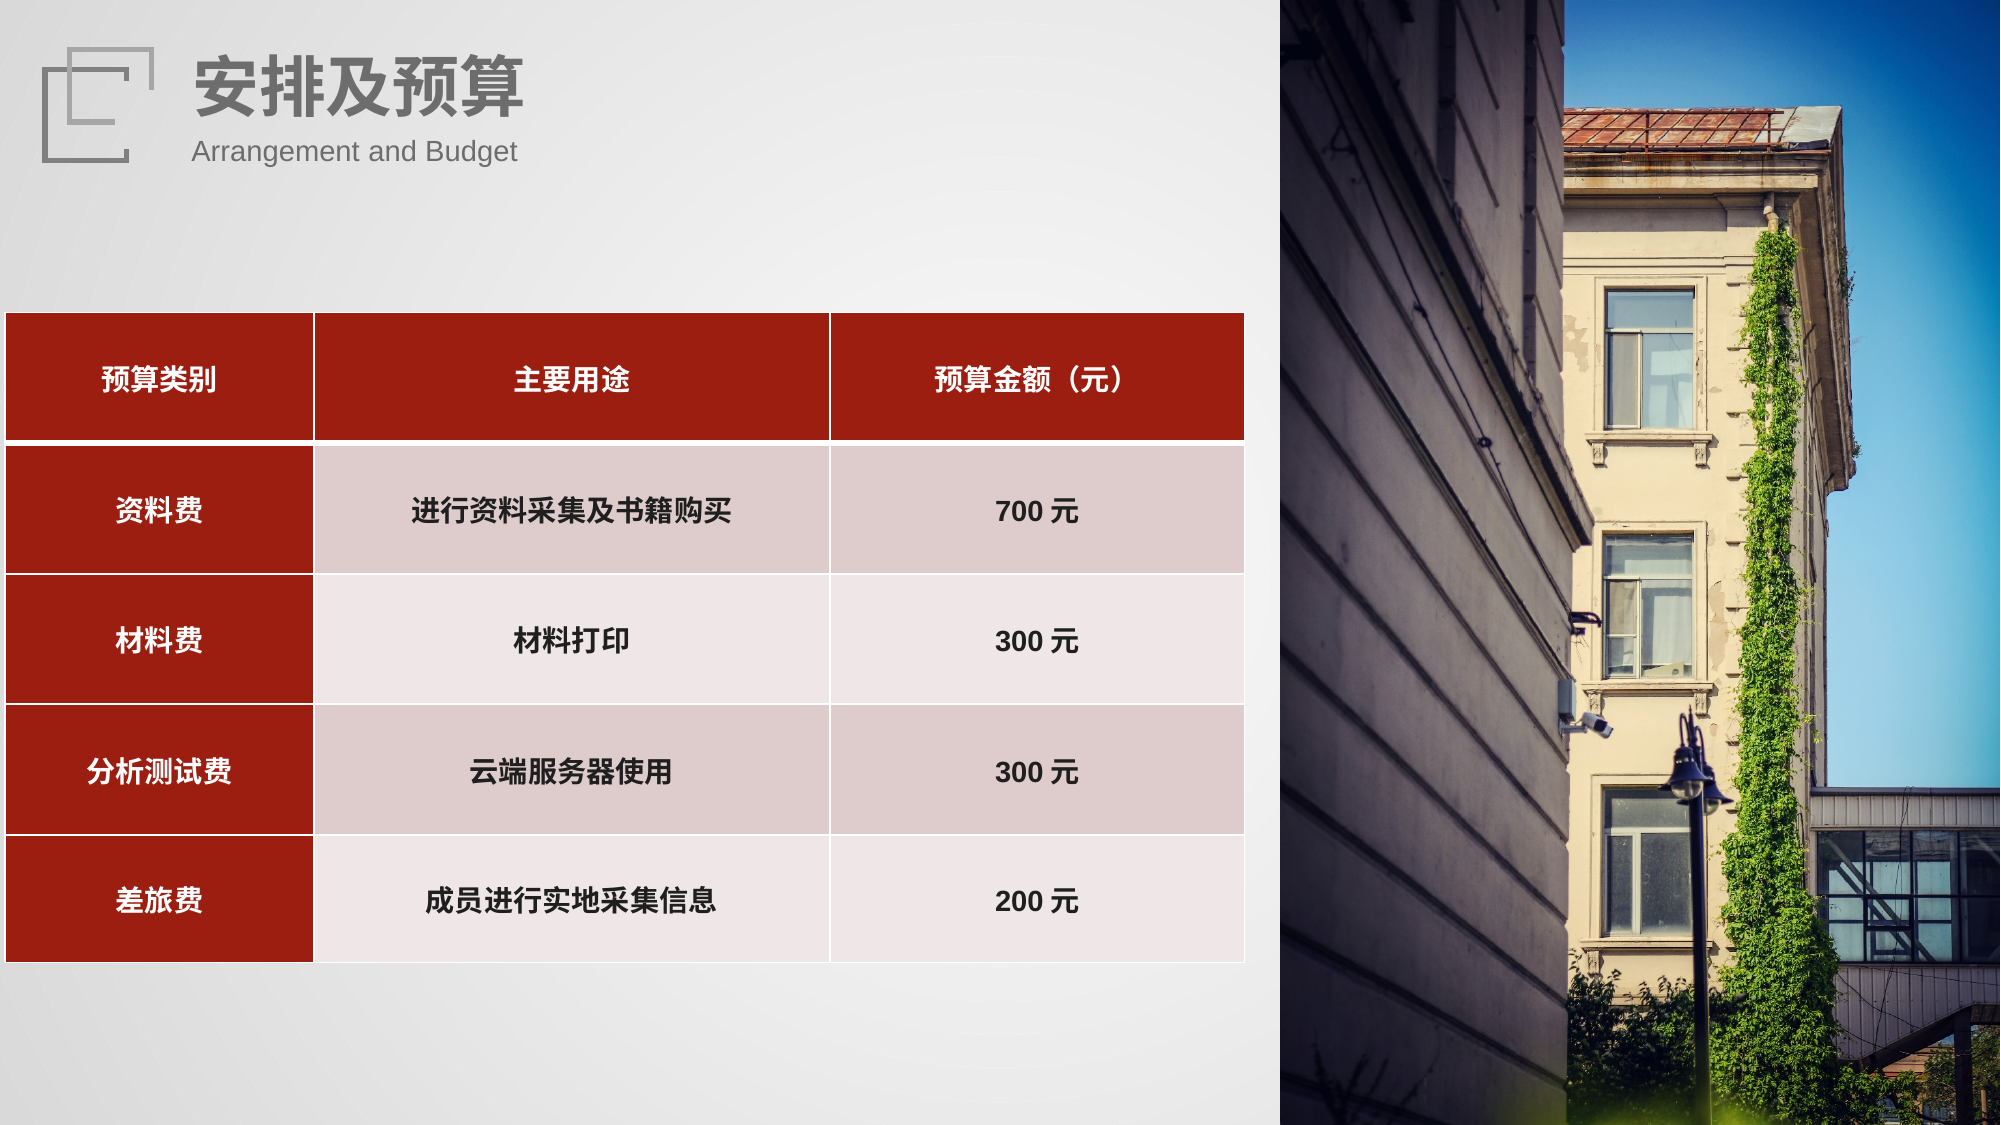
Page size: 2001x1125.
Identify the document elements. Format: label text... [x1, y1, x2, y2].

table_cell 分析测试费 [6, 705, 313, 834]
table_cell 资料费 [6, 446, 313, 573]
table_cell 材料费 [6, 575, 313, 703]
table_cell 云端服务器使用 [315, 705, 829, 834]
table_header 预算金额（元） [831, 313, 1244, 440]
text_box 安排及预算 [177, 36, 542, 124]
table_cell 差旅费 [6, 836, 313, 962]
table_cell 成员进行实地采集信息 [315, 836, 829, 962]
table_cell 700元 [831, 446, 1244, 573]
text_box Arrangement and Budget [176, 124, 656, 175]
picture [1280, 0, 2000, 1125]
table_header 预算类别 [6, 313, 313, 440]
table_cell 进行资料采集及书籍购买 [315, 446, 829, 573]
table_header 主要用途 [315, 313, 829, 440]
table_cell 200元 [831, 836, 1244, 962]
table_cell 材料打印 [315, 575, 829, 703]
table_cell 300元 [831, 705, 1244, 834]
table_cell 300元 [831, 575, 1244, 703]
